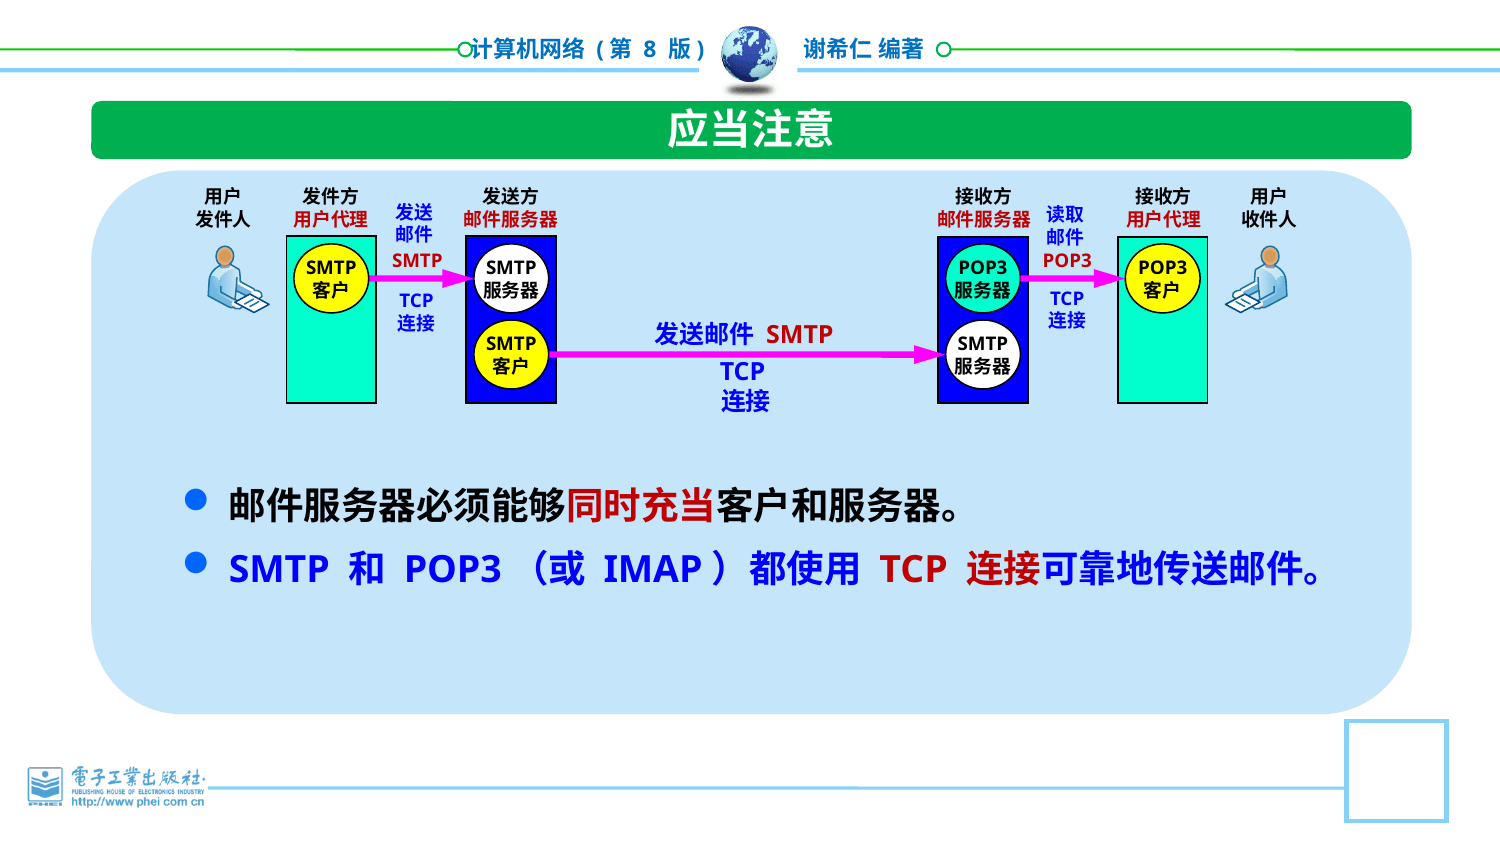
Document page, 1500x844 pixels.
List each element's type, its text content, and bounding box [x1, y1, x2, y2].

text_box 应当注意 [653, 95, 850, 161]
text_box 接收方 邮件服务器 [922, 177, 1046, 238]
text_box [787, 348, 946, 361]
picture [23, 764, 208, 809]
text_box POP3 服务器 [945, 243, 1021, 313]
text_box SMTP 客户 [473, 319, 549, 389]
text_box SMTP 服务器 [473, 243, 549, 313]
text_box 用户 发件人 [180, 177, 267, 238]
text_box [938, 237, 1028, 403]
text_box 接收方 用户代理 [1111, 177, 1216, 238]
text_box [464, 275, 473, 282]
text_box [374, 192, 461, 280]
text_box POP3 客户 [1125, 243, 1201, 313]
text_box 发送邮件 SMTP [639, 311, 849, 354]
text_box [286, 238, 377, 403]
text_box TCP 连接 [1033, 288, 1101, 339]
picture [719, 24, 779, 95]
text_box [850, 101, 1412, 160]
text_box [89, 168, 1414, 717]
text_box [202, 240, 275, 324]
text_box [1219, 240, 1293, 324]
text_box SMTP 客户 [293, 243, 369, 313]
text_box [1112, 274, 1126, 283]
text_box [1117, 238, 1208, 403]
text_box TCP 连接 [382, 287, 451, 342]
text_box TCP 连接 [705, 347, 787, 423]
text_box 用户 收件人 [1226, 177, 1313, 238]
text_box [466, 238, 557, 403]
text_box SMTP 服务器 [945, 319, 1021, 389]
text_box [1026, 195, 1109, 280]
text_box 邮件服务器必须能够同时充当客户和服务器。 SMTP 和 POP3（或 IMAP）都使用 TCP 连接可靠地传送邮件。 [167, 457, 1374, 598]
text_box [91, 100, 653, 160]
text_box 发送方 邮件服务器 [448, 177, 573, 238]
text_box 发件方 用户代理 [278, 177, 384, 238]
